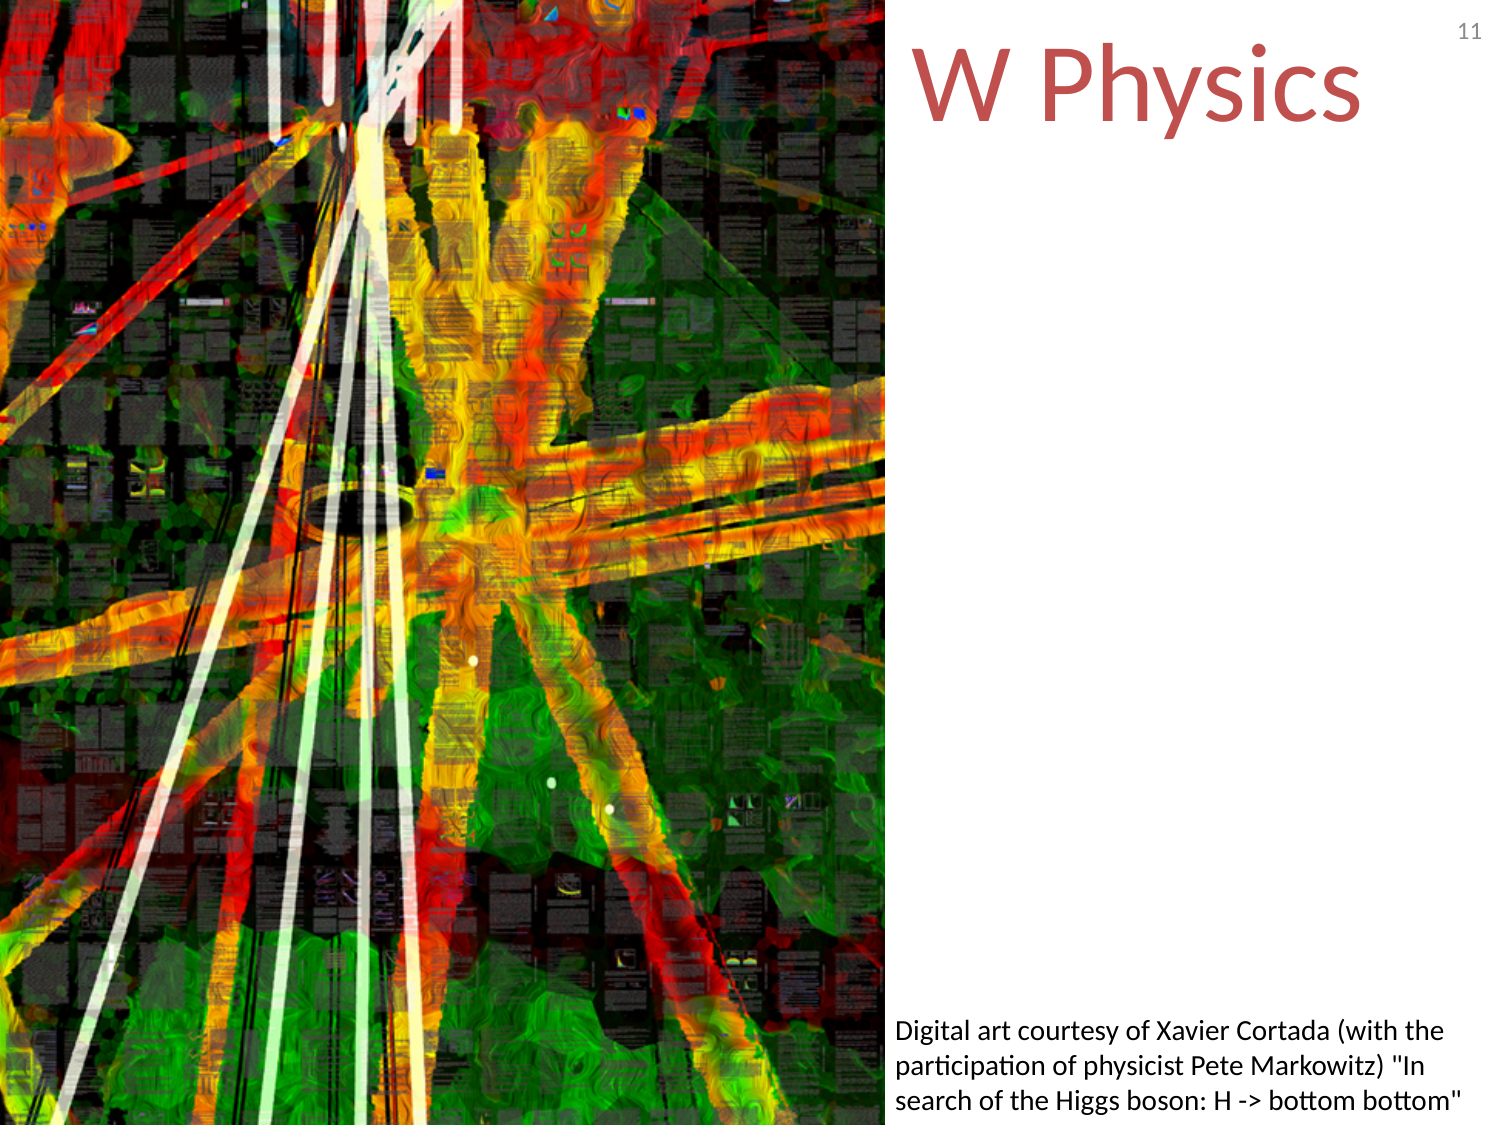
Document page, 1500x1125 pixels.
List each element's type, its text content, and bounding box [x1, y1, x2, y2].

slide_number 11 [1147, 0, 1498, 60]
text_box W Physics [896, 1, 1500, 152]
text_box Digital art courtesy of Xavier Cortada (with the participation of physicist Pete Markowitz) "In search of the Higgs boson: H -> bottom bottom" [893, 1003, 1500, 1124]
picture [0, 0, 886, 1125]
